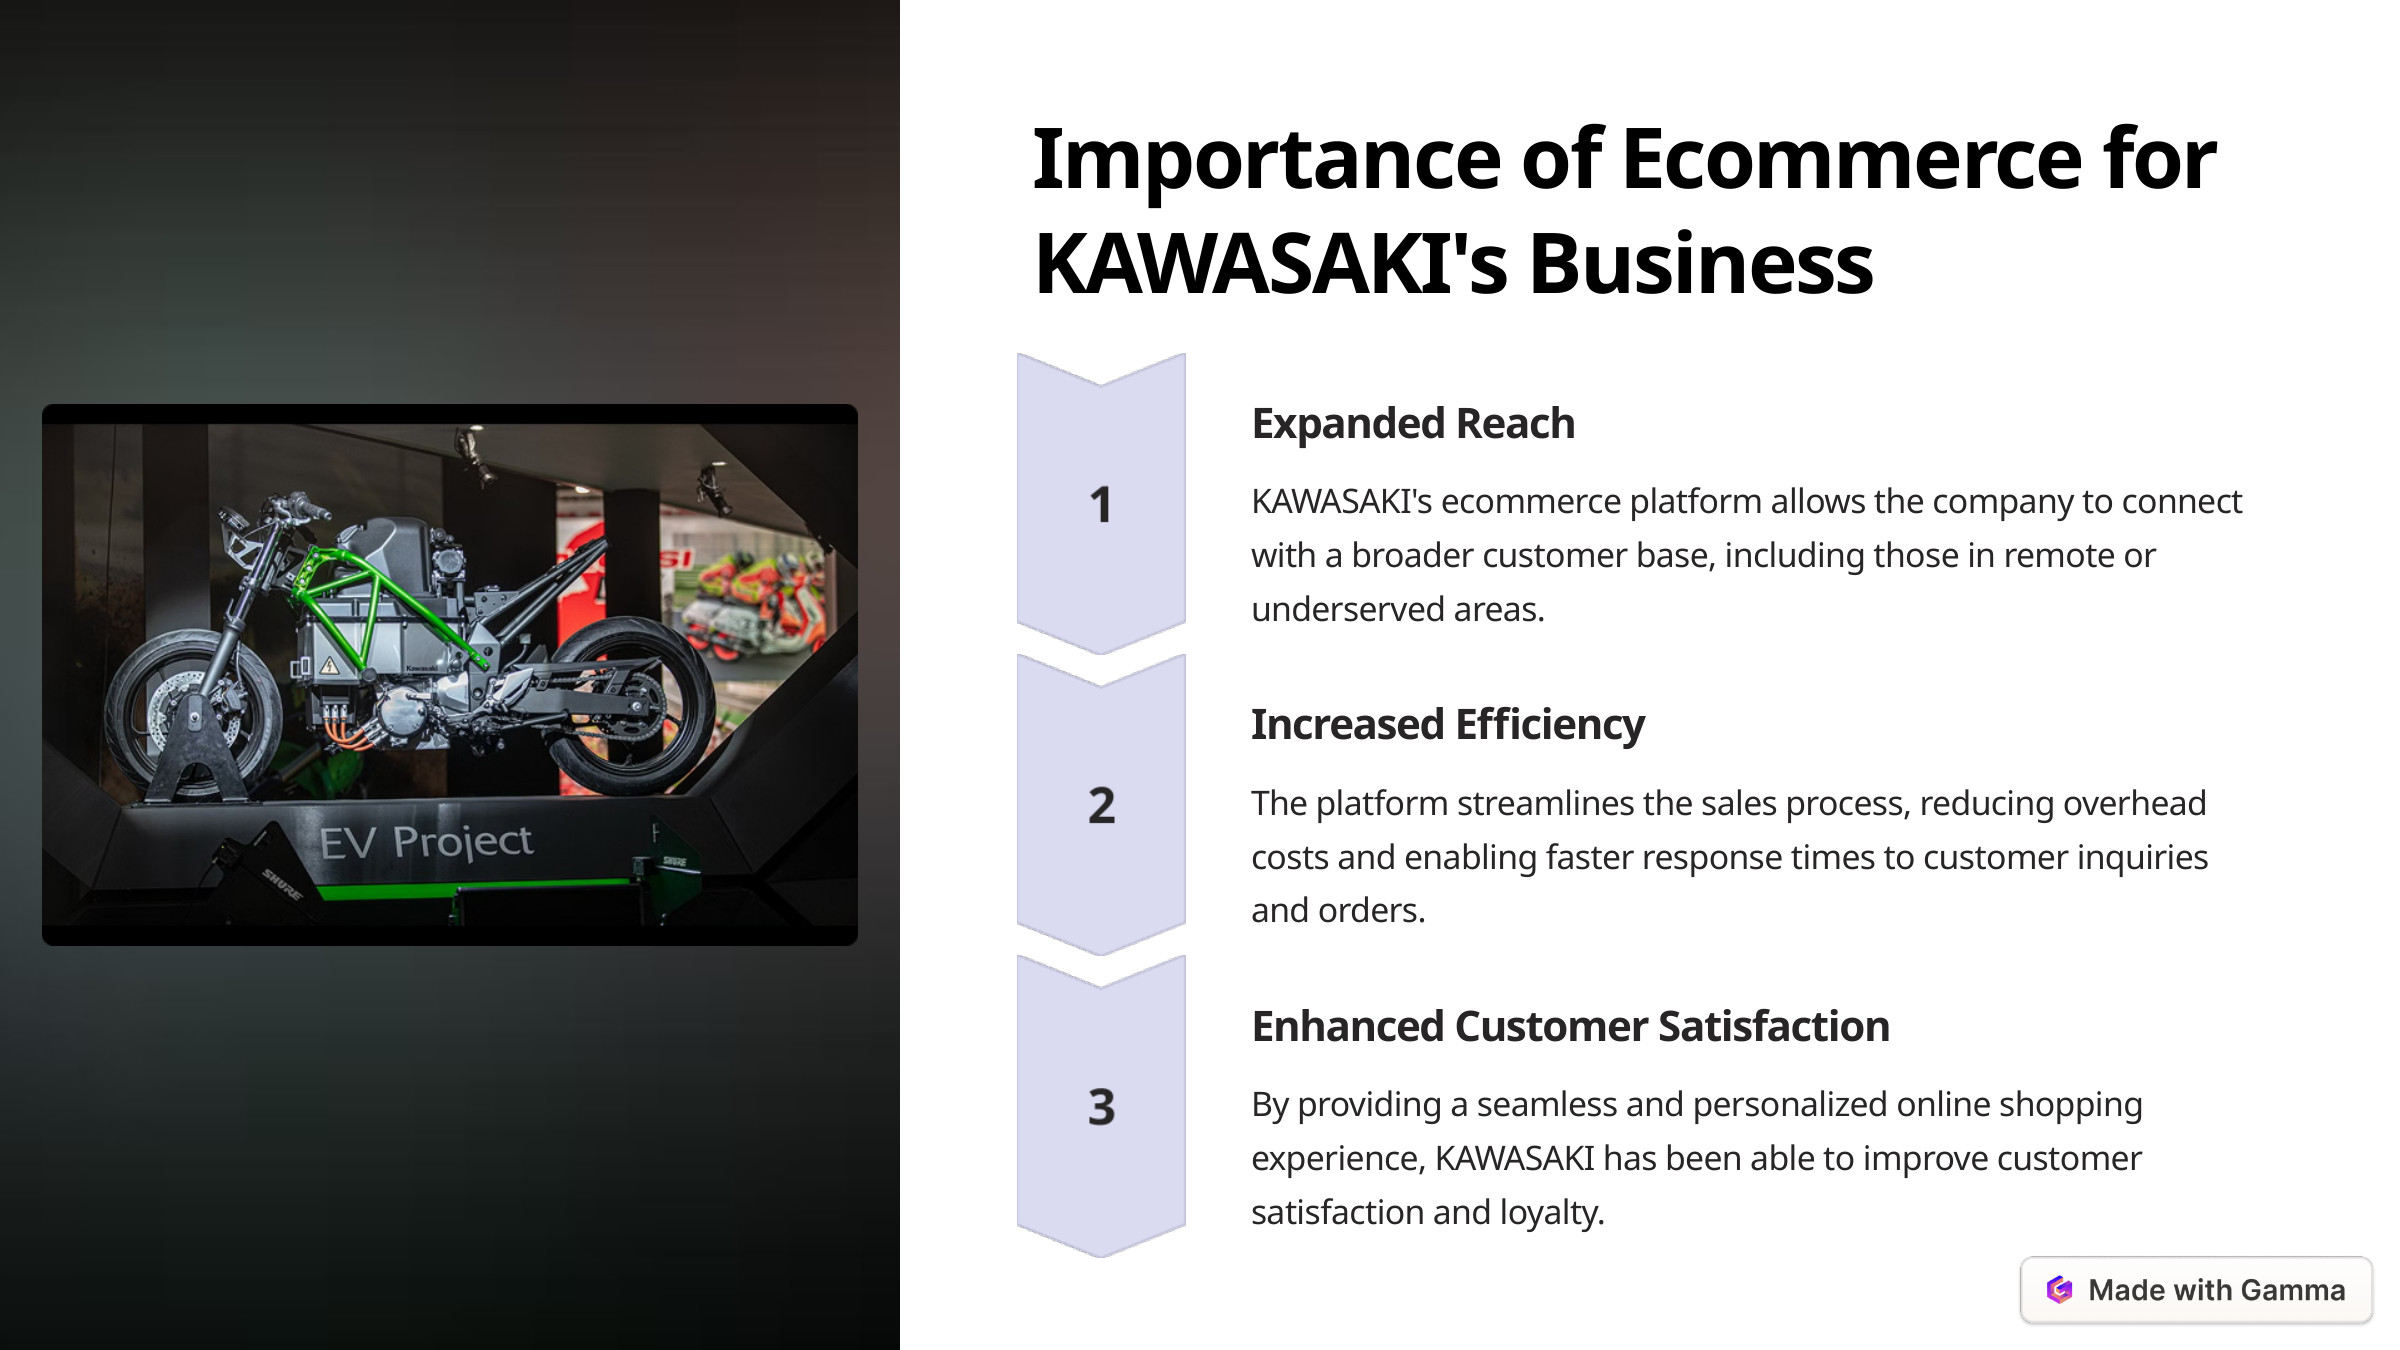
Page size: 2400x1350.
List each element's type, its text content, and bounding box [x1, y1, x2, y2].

text_box By providing a seamless and personalized online shopping experience, KAWASAKI has been able to improve customer satisfaction and loyalty. [1236, 1062, 2283, 1224]
text_box KAWASAKI's ecommerce platform allows the company to connect with a broader customer base, including those in remote or underserved areas. [1236, 459, 2283, 621]
picture [2008, 1244, 2385, 1335]
picture [1017, 353, 1186, 1258]
text_box [900, 0, 2400, 1350]
text_box Importance of Ecommerce for KAWASAKI's Business [1017, 92, 2283, 303]
text_box Enhanced Customer Satisfaction [1236, 989, 1871, 1043]
picture [0, 0, 900, 1350]
text_box Expanded Reach [1236, 386, 1657, 440]
text_box The platform streamlines the sales process, reducing overhead costs and enabling faster response times to customer inquiries and orders. [1236, 760, 2283, 923]
text_box Increased Efficiency [1236, 688, 1657, 741]
